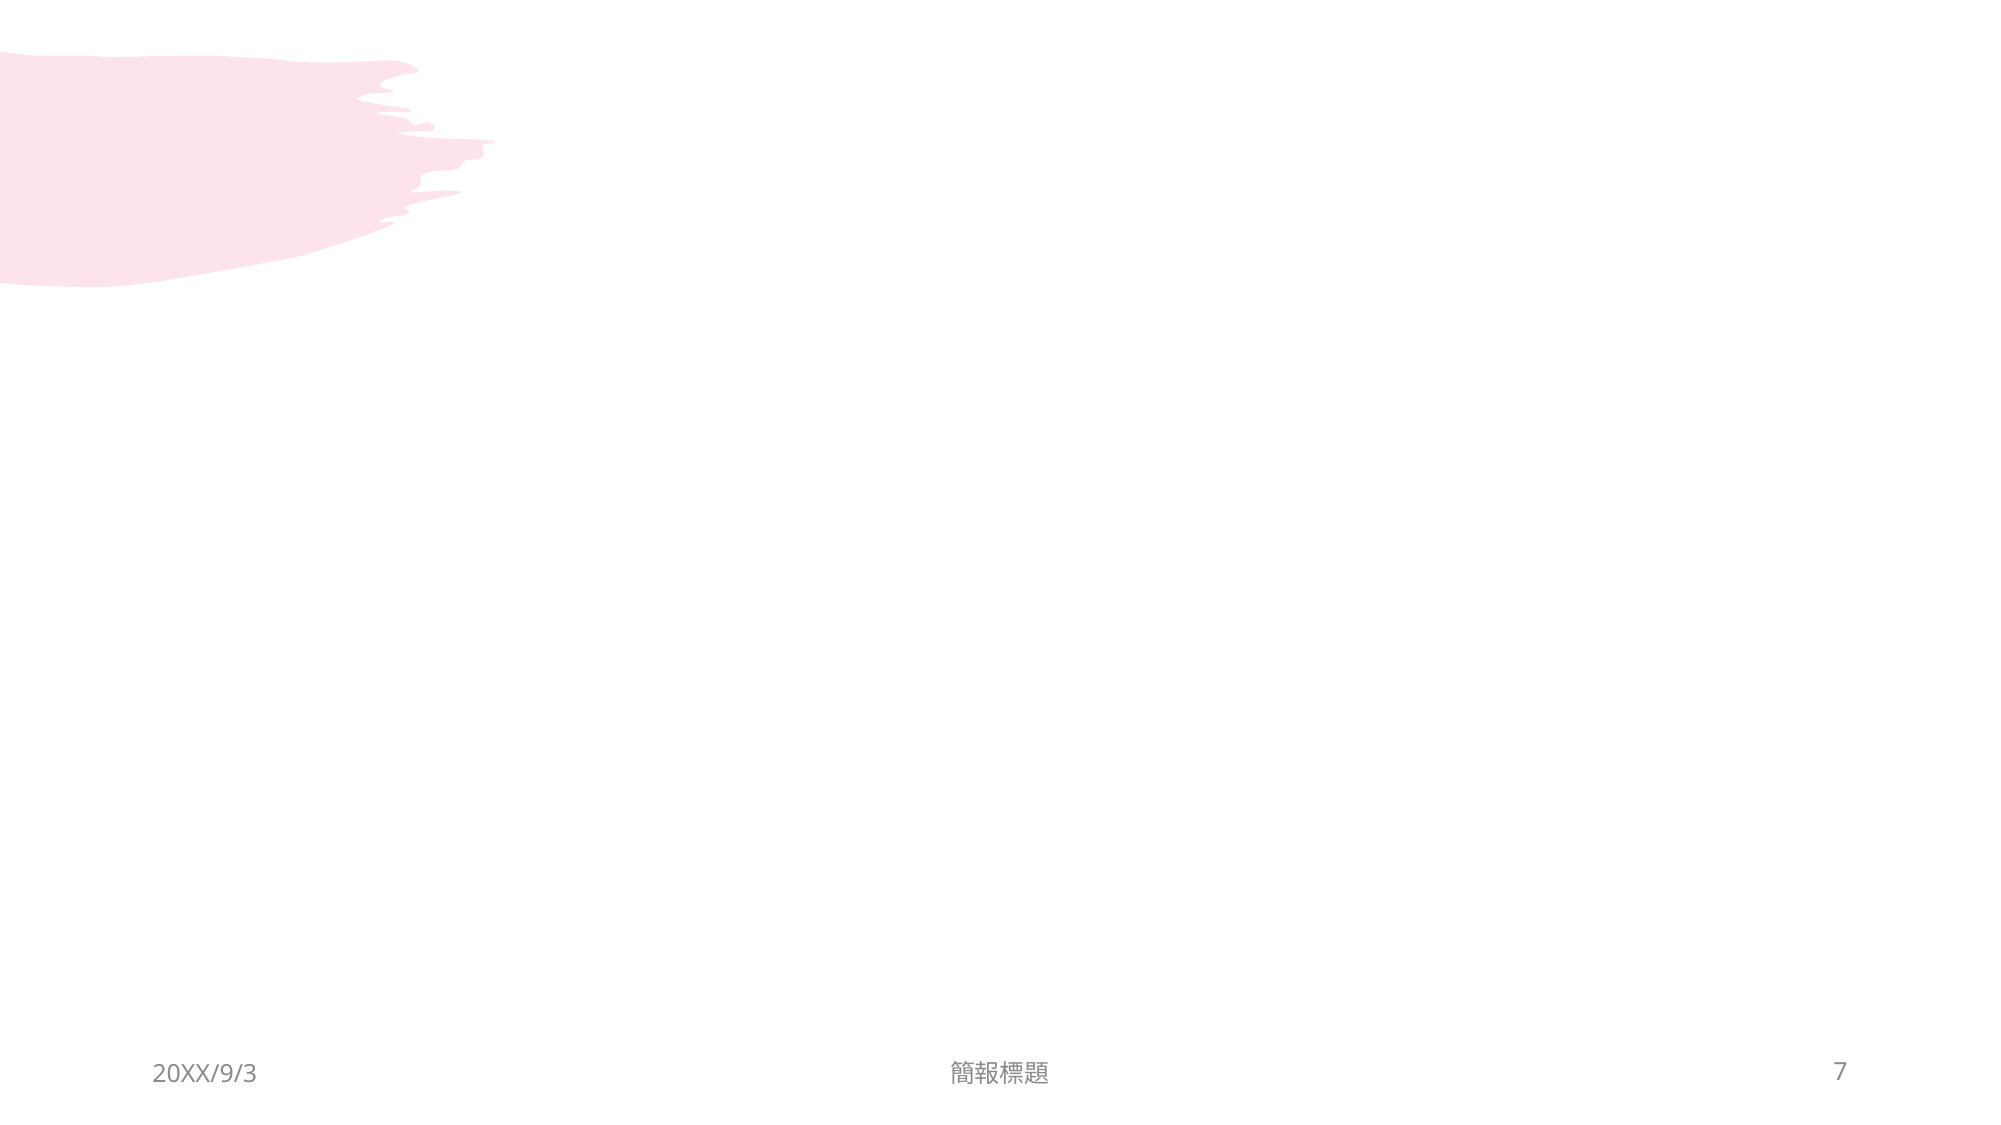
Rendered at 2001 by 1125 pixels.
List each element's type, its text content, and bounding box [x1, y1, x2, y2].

slide_number 20XX/9/3 [137, 1042, 588, 1103]
slide_number 7 [1412, 1042, 1863, 1103]
footer 簡報標題 [662, 1042, 1338, 1103]
